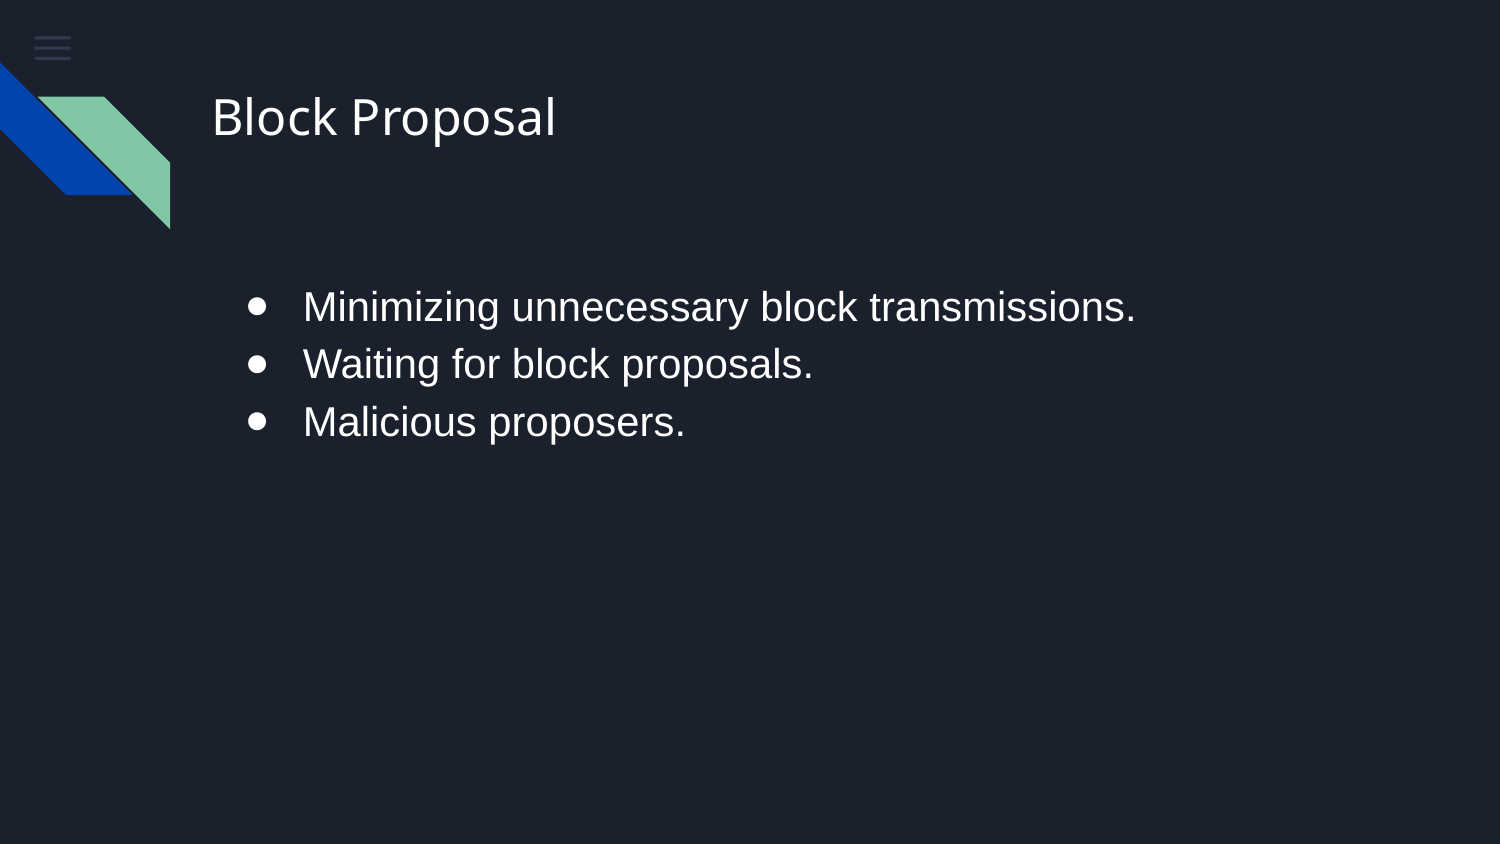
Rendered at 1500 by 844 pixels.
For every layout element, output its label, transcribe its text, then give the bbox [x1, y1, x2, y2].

list Minimizing unnecessary block transmissions. Waiting for block proposals. Malicious proposers. [212, 257, 1368, 804]
title Block Proposal [196, 61, 1352, 212]
